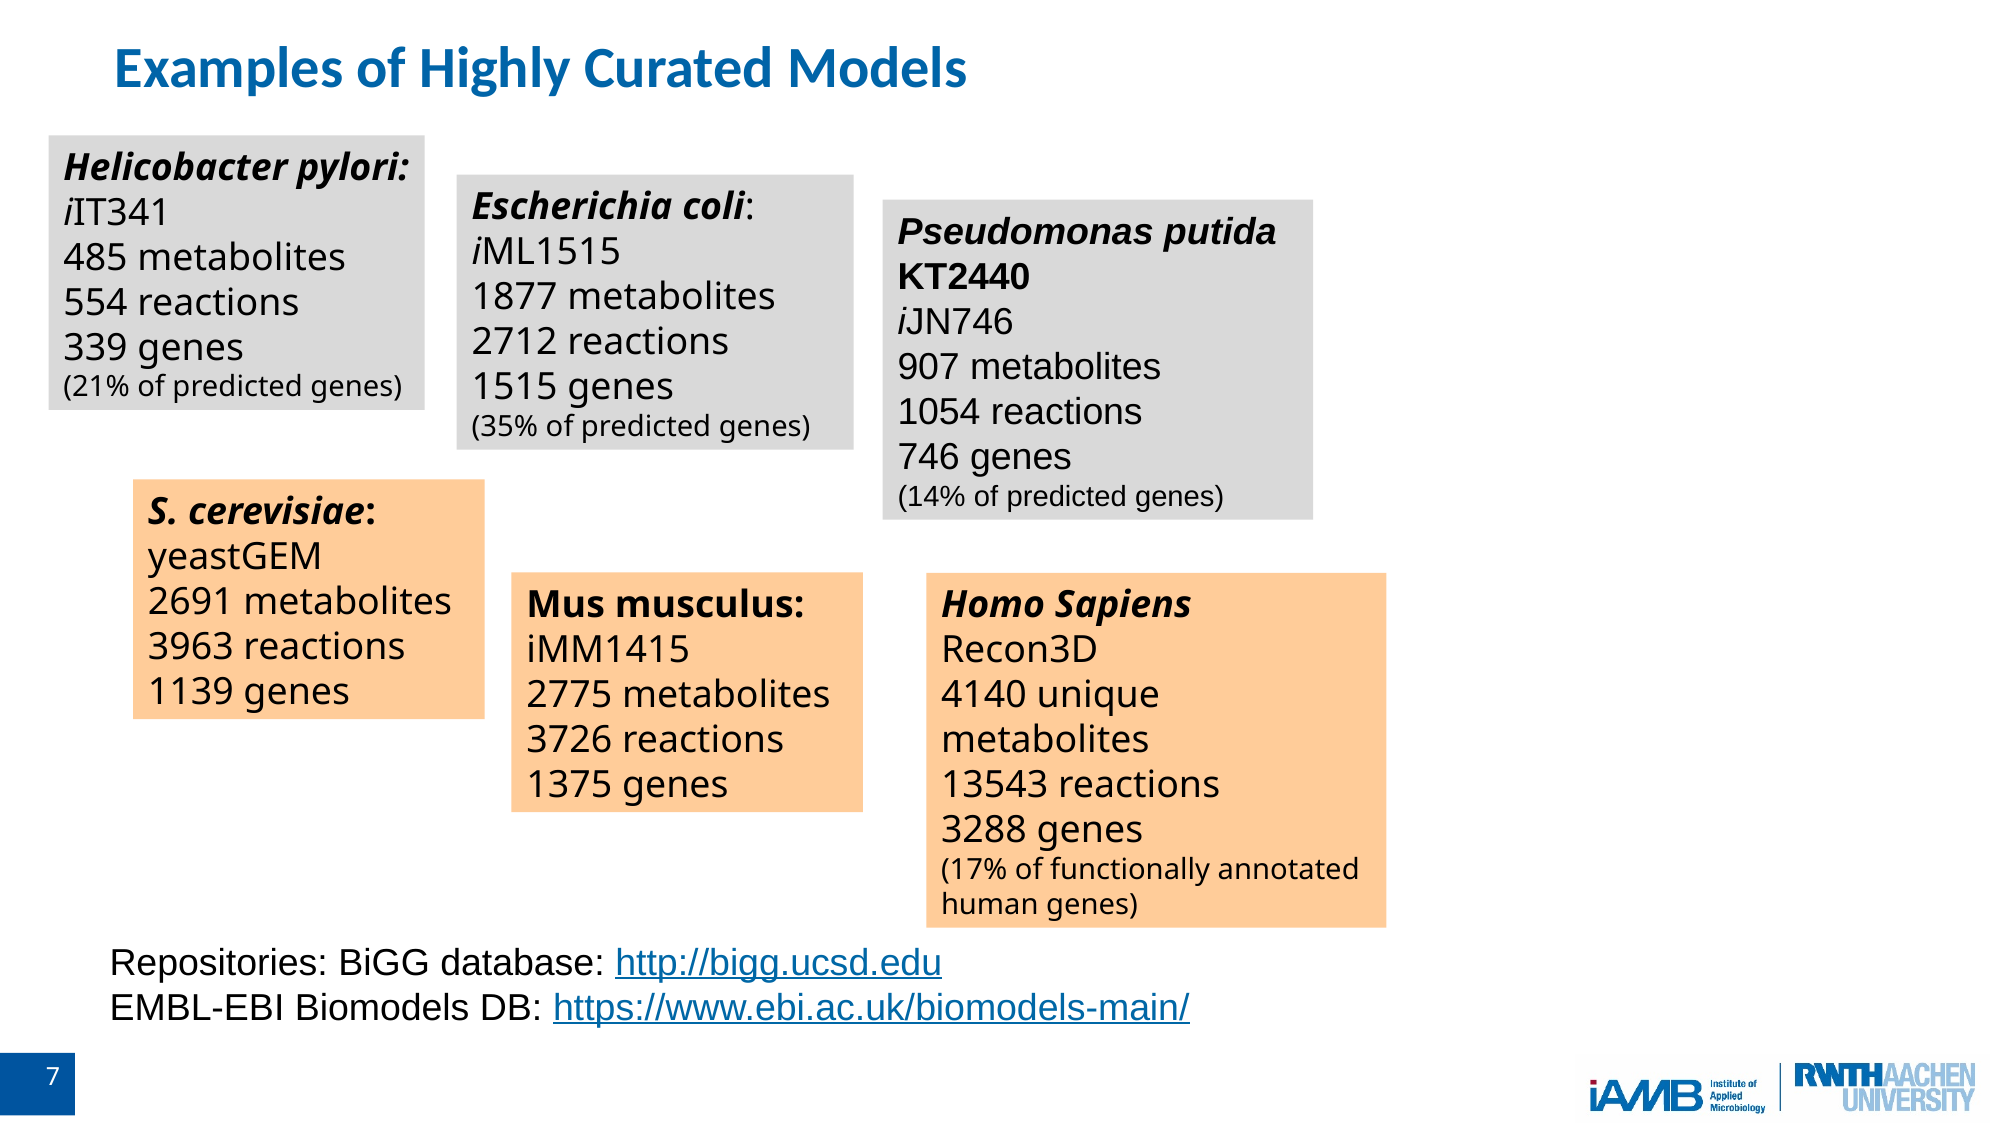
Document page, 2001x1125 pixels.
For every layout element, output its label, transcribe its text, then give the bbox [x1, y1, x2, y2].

text_box Homo Sapiens Recon3D 4140 unique metabolites 13543 reactions 3288 genes (17% of functionally annotated human genes) [926, 572, 1387, 928]
text_box Mus musculus: iMM1415 2775 metabolites 3726 reactions 1375 genes [511, 572, 863, 813]
title Examples of Highly Curated Models [99, 21, 1899, 155]
text_box Repositories: BiGG database: http://bigg.ucsd.edu EMBL-EBI Biomodels DB: https://www.ebi.ac.uk/biomodels-main/ [94, 930, 1216, 1035]
picture [1575, 1054, 1990, 1123]
text_box Helicobacter pylori: iIT341 485 metabolites 554 reactions 339 genes (21% of predicted genes) [48, 135, 425, 410]
text_box S. cerevisiae: yeastGEM 2691 metabolites 3963 reactions 1139 genes [133, 479, 485, 720]
slide_number 7 [0, 1052, 76, 1116]
text_box Escherichia coli: iML1515 1877 metabolites 2712 reactions 1515 genes (35% of predicted genes) [456, 174, 854, 450]
text_box Pseudomonas putida KT2440 iJN746 907 metabolites 1054 reactions 746 genes (14% of predicted genes) [882, 199, 1314, 520]
